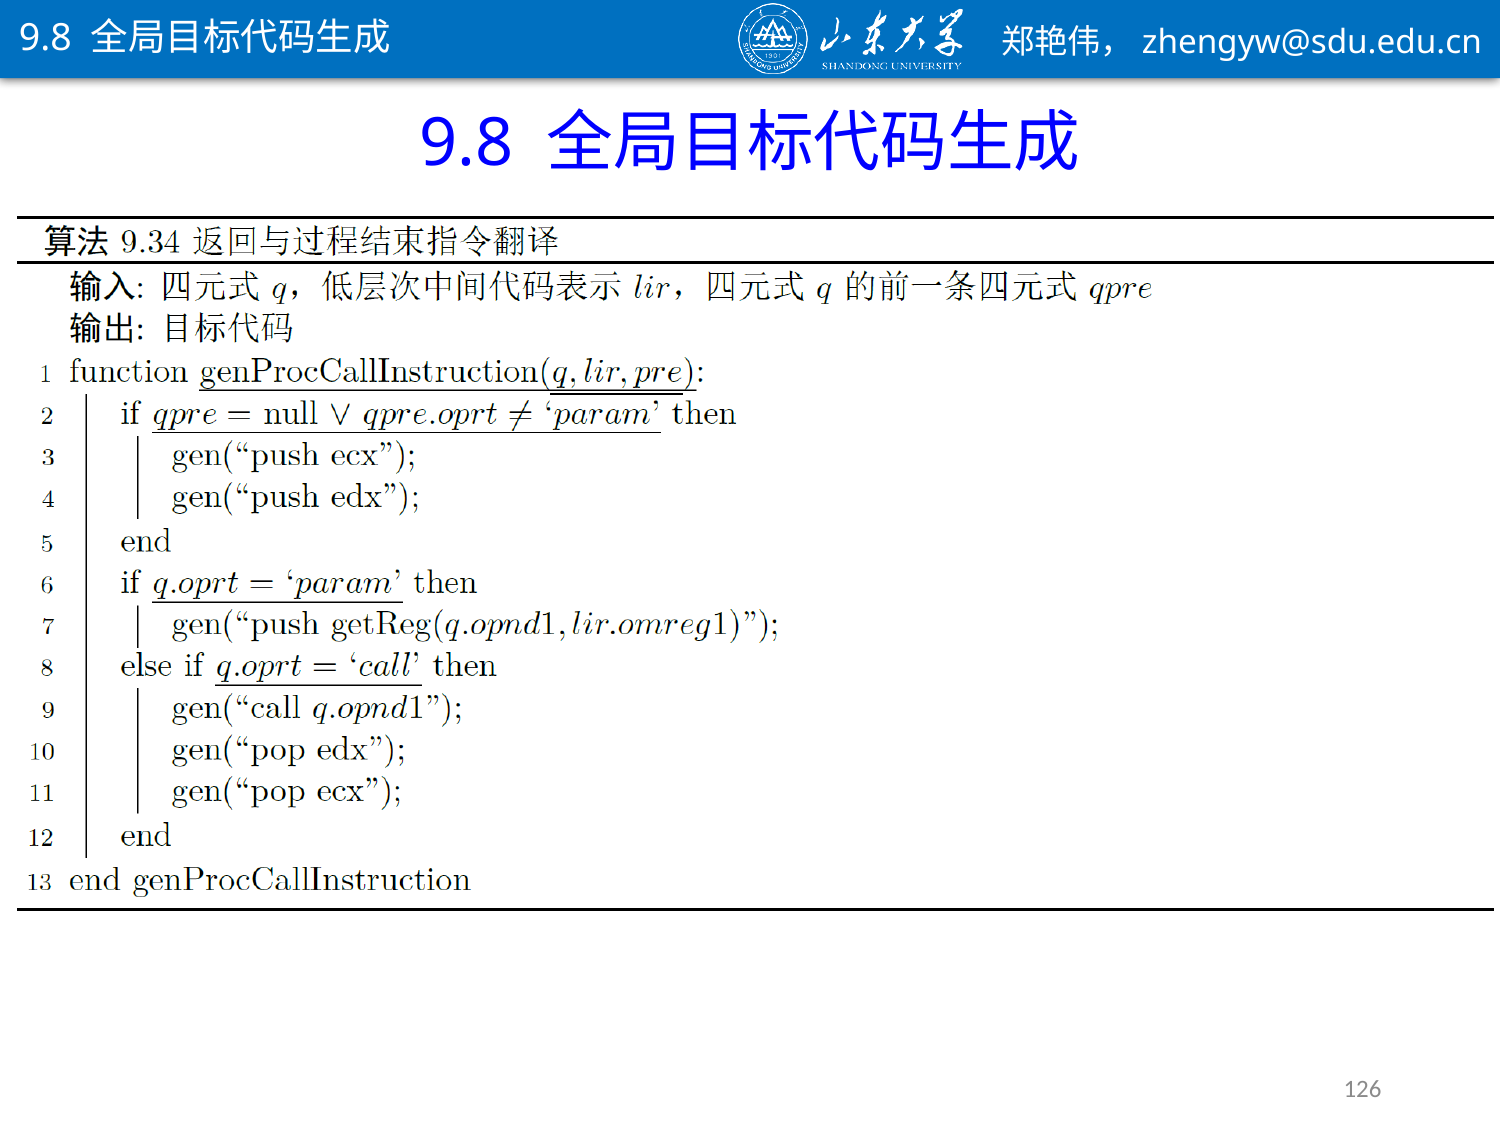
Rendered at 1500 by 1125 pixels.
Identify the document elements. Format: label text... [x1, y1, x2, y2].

text_box 9.8 全局目标代码生成 [0, 91, 1500, 187]
text_box 9.8 全局目标代码生成 [4, 5, 406, 66]
slide_number 126 [1059, 1057, 1397, 1118]
picture [3, 206, 1497, 918]
picture [738, 3, 963, 74]
